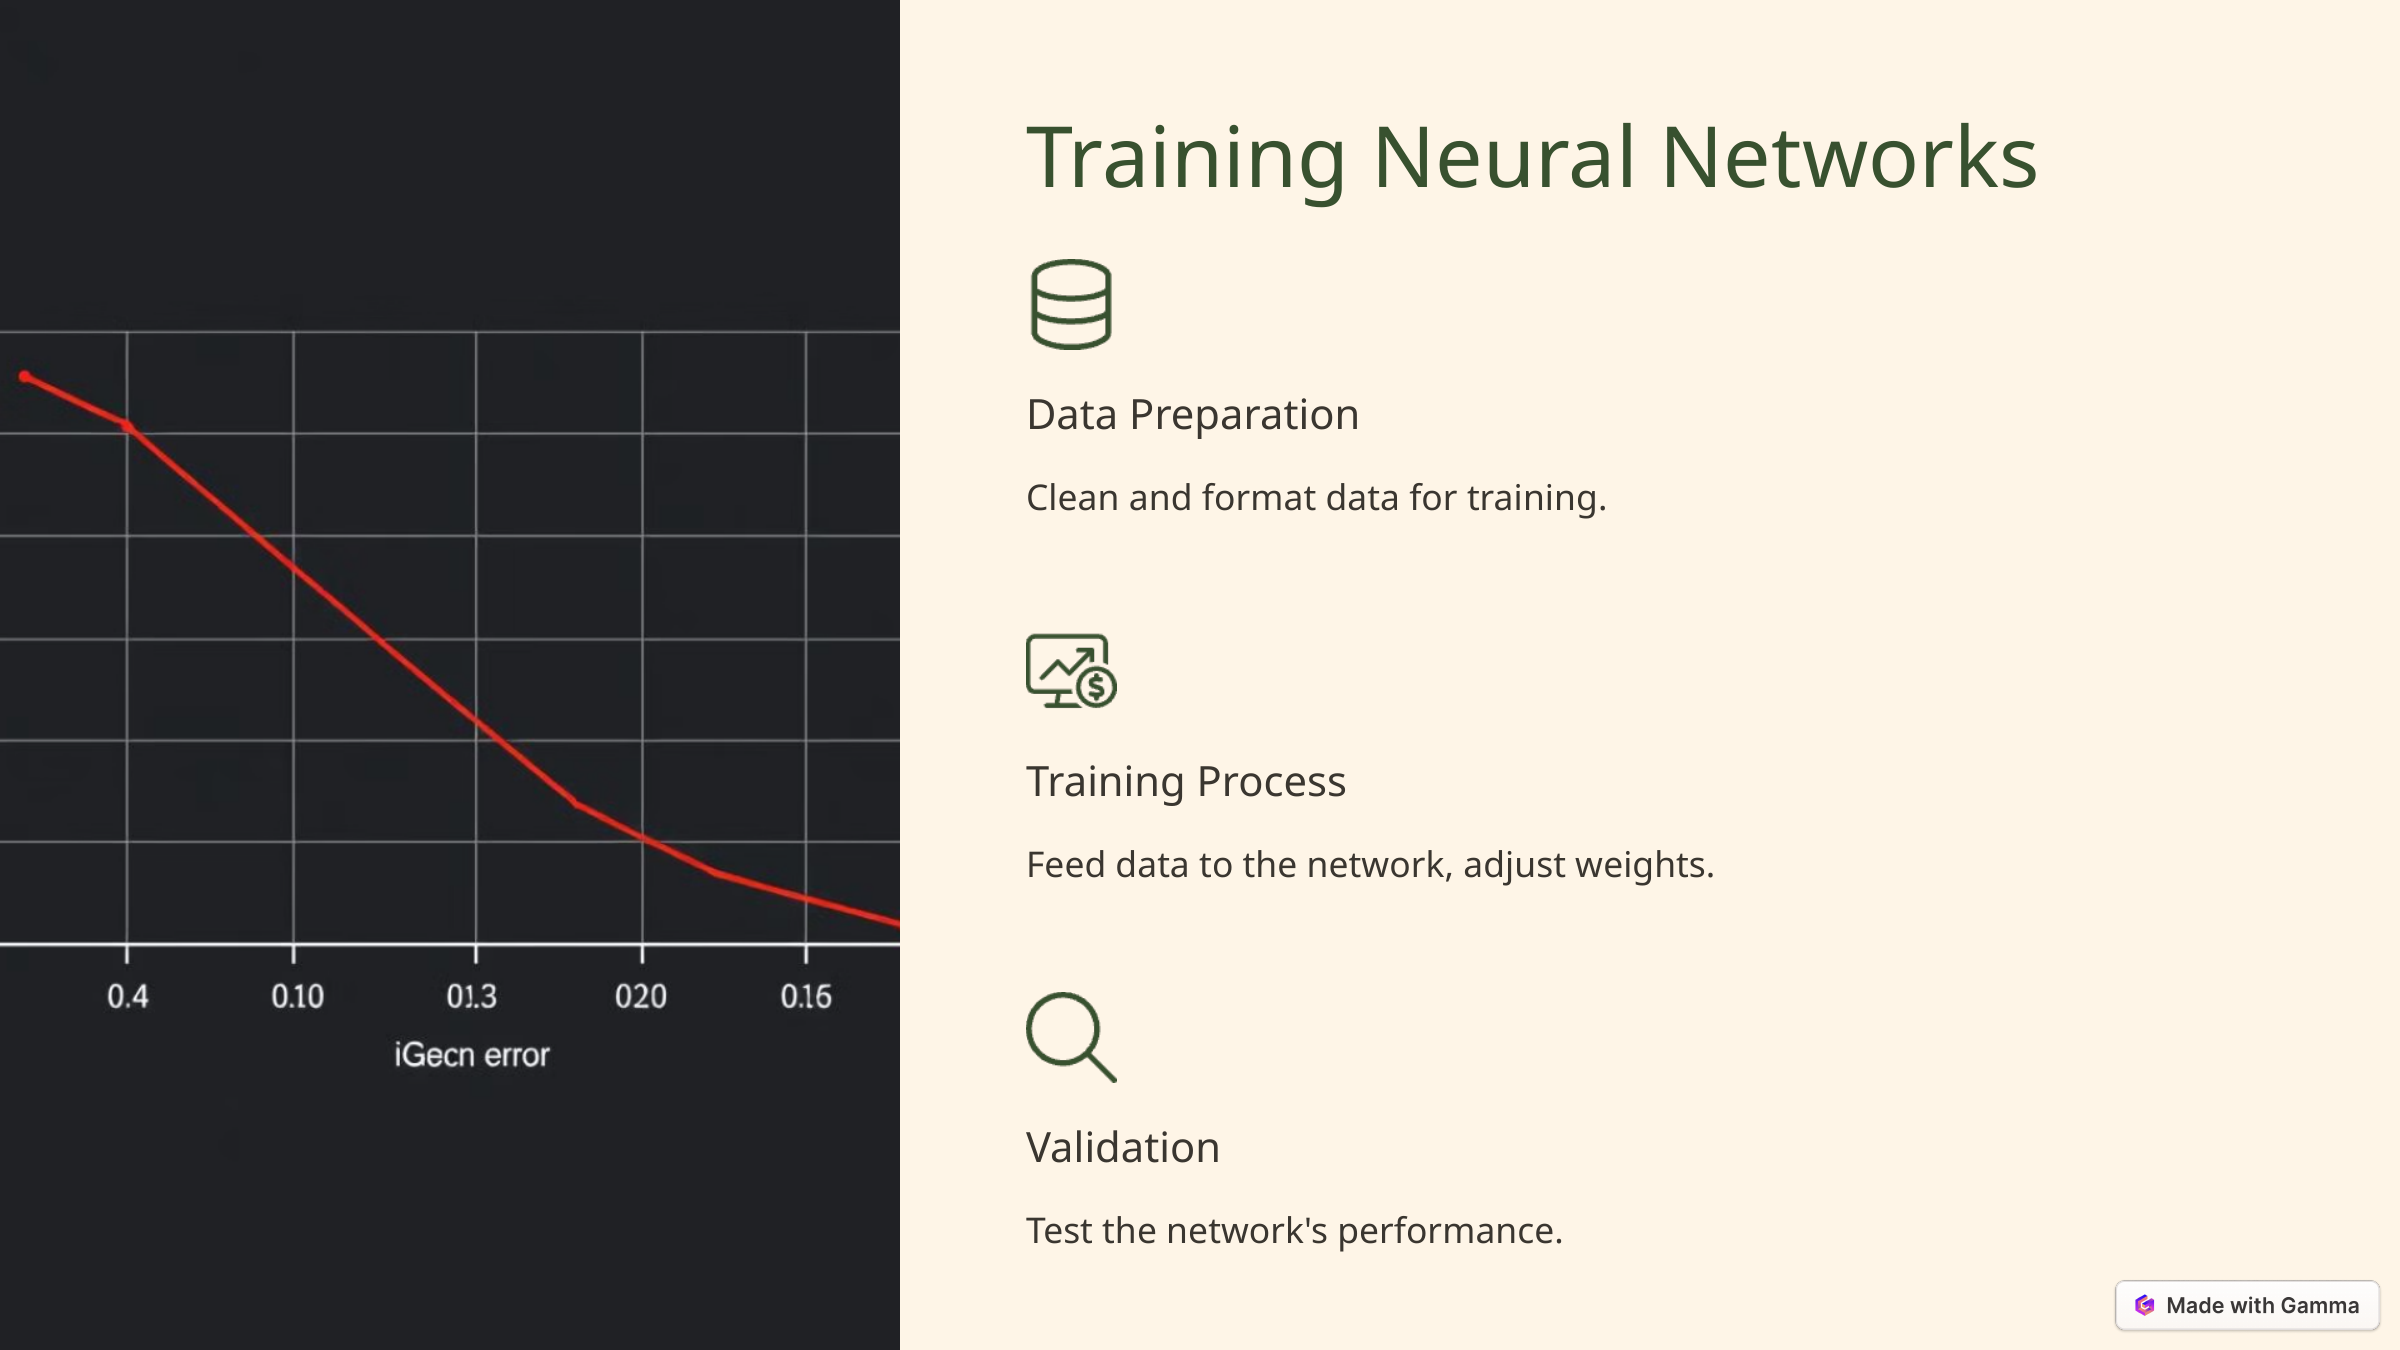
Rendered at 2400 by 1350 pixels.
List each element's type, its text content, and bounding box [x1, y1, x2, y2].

picture [1026, 625, 1117, 717]
text_box Data Preparation [1026, 385, 1451, 439]
text_box Feed data to the network, adjust weights. [1026, 826, 2274, 885]
picture [1026, 992, 1117, 1083]
text_box Training Process [1026, 752, 1451, 806]
text_box Validation [1026, 1118, 1451, 1172]
picture [1026, 259, 1117, 350]
text_box Training Neural Networks [1026, 99, 2047, 206]
picture [0, 0, 900, 1350]
picture [2106, 1271, 2389, 1339]
text_box Test the network's performance. [1026, 1193, 2274, 1252]
text_box Clean and format data for training. [1026, 460, 2274, 518]
